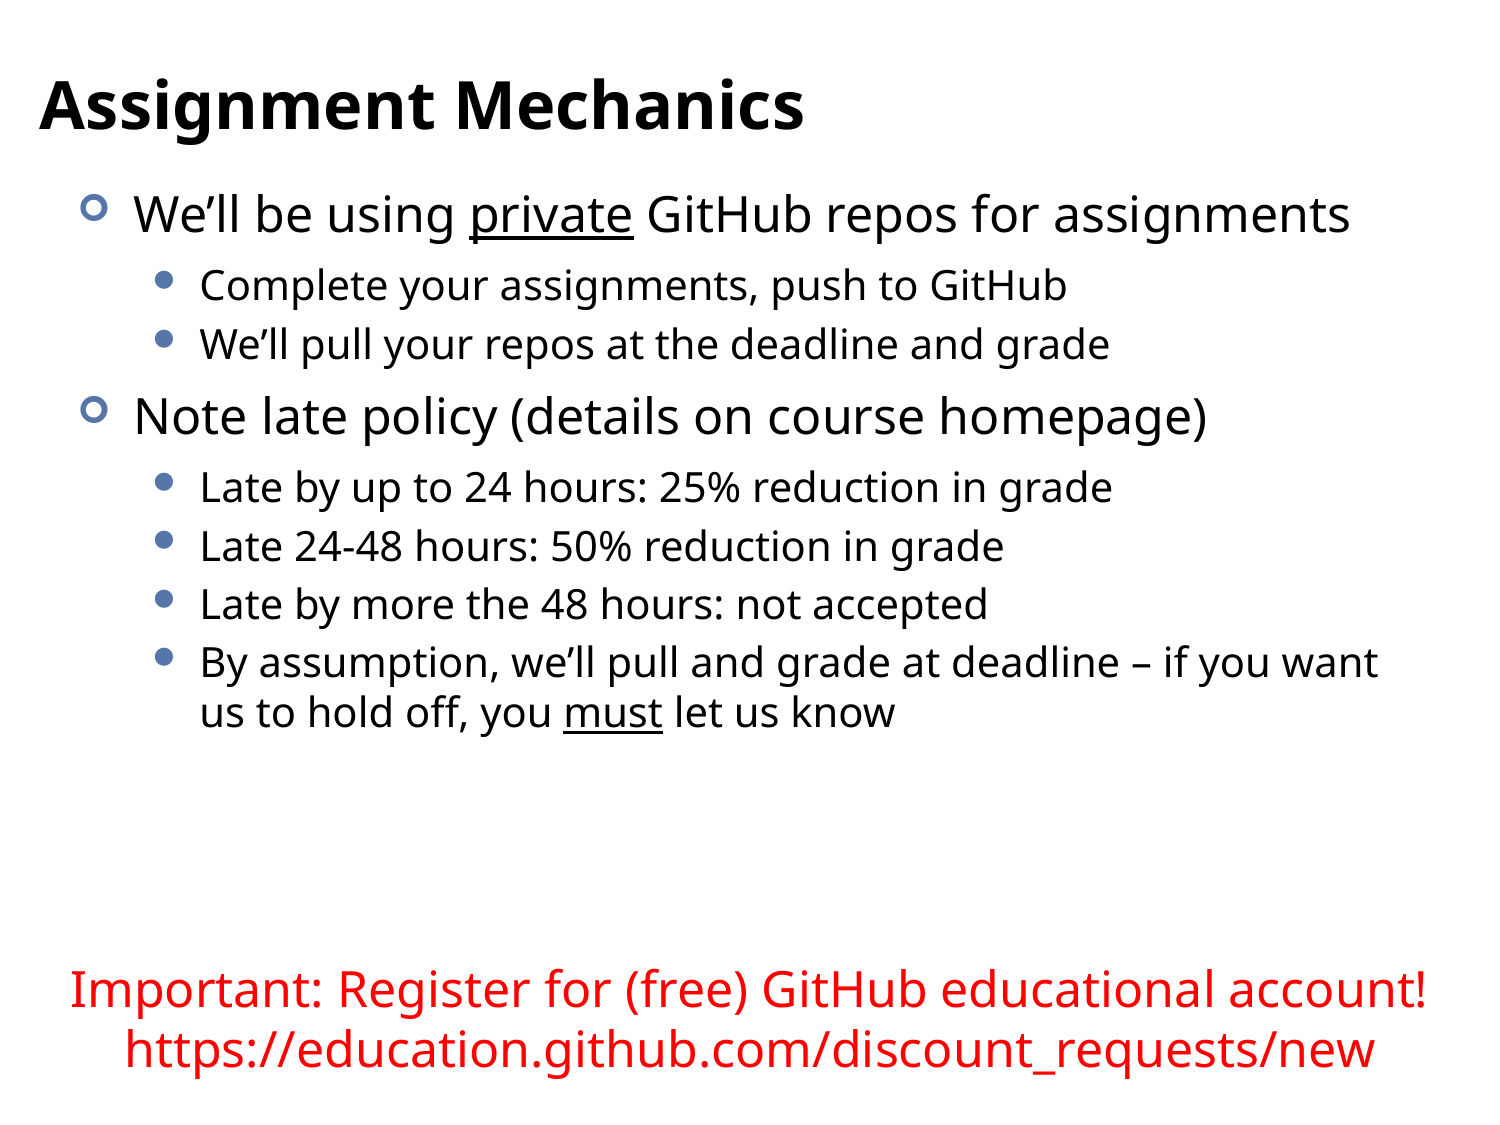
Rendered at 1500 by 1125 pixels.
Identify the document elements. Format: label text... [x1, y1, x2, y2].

list We’ll be using private GitHub repos for assignments Complete your assignments, push to GitHub We’ll pull your repos at the deadline and grade Note late policy (details on course homepage) Late by up to 24 hours: 25% reduction in grade Late 24-48 hours: 50% reduction in grade Late by more the 48 hours: not accepted By assumption, we’ll pull and grade at deadline – if you want us to hold off, you must let us know [62, 174, 1451, 949]
text_box Important: Register for (free) GitHub educational account! https://education.github.com/discount_requests/new [0, 949, 1500, 1085]
title Assignment Mechanics [24, 18, 1451, 188]
